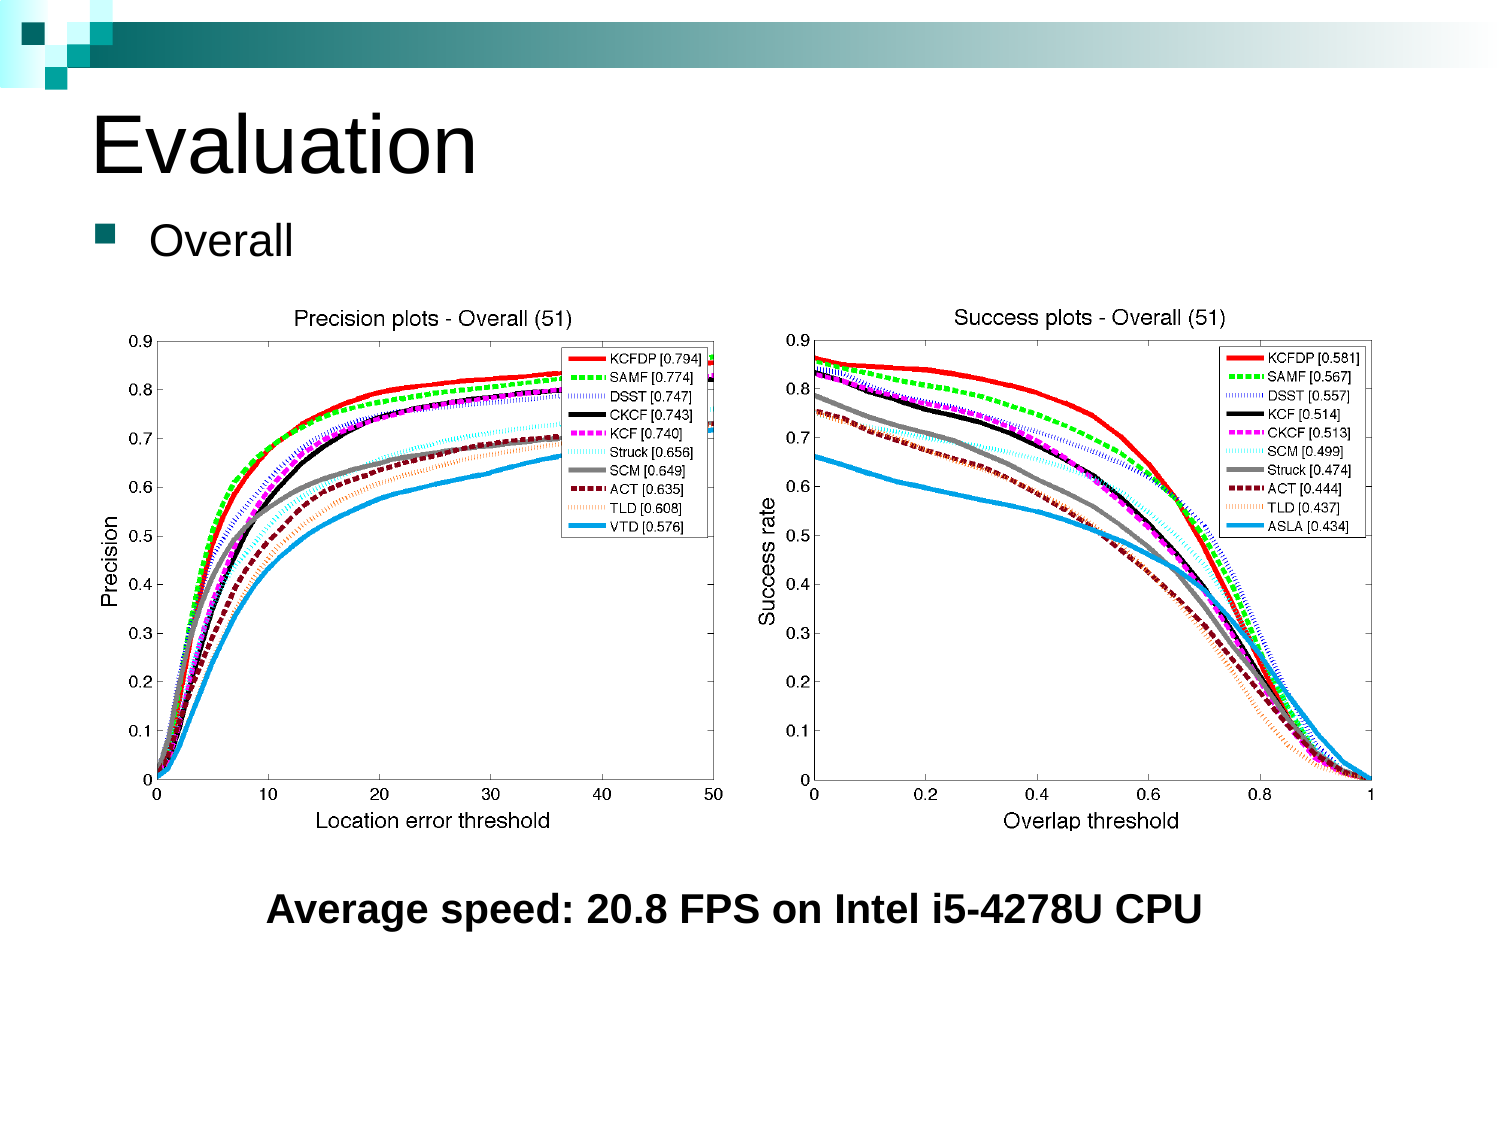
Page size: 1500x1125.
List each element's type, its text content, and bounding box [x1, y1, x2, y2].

title Evaluation [74, 54, 1426, 226]
picture [751, 299, 1389, 831]
picture [90, 299, 731, 832]
list Overall [77, 203, 1428, 841]
text_box Average speed: 20.8 FPS on Intel i5-4278U CPU [250, 873, 1345, 939]
